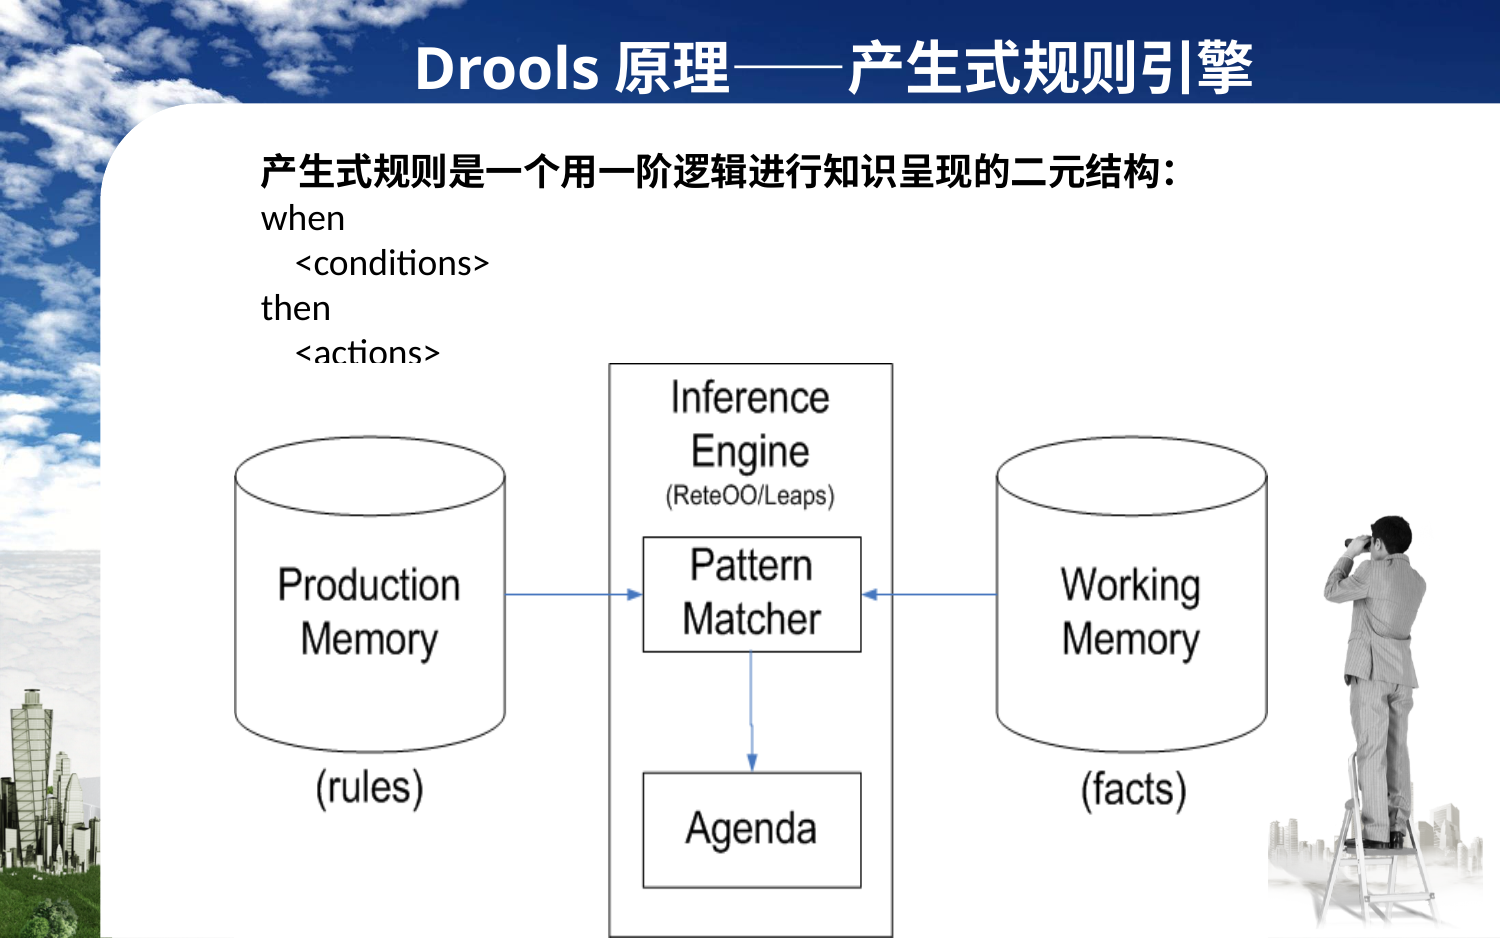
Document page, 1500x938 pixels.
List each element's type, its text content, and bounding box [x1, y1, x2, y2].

text_box 产生式规则是一个用一阶逻辑进行知识呈现的二元结构： when <conditions> then <actions> [246, 140, 1376, 447]
text_box Drools原理——产生式规则引擎 [398, 23, 1360, 109]
picture [234, 363, 1500, 938]
picture [0, 0, 1500, 938]
